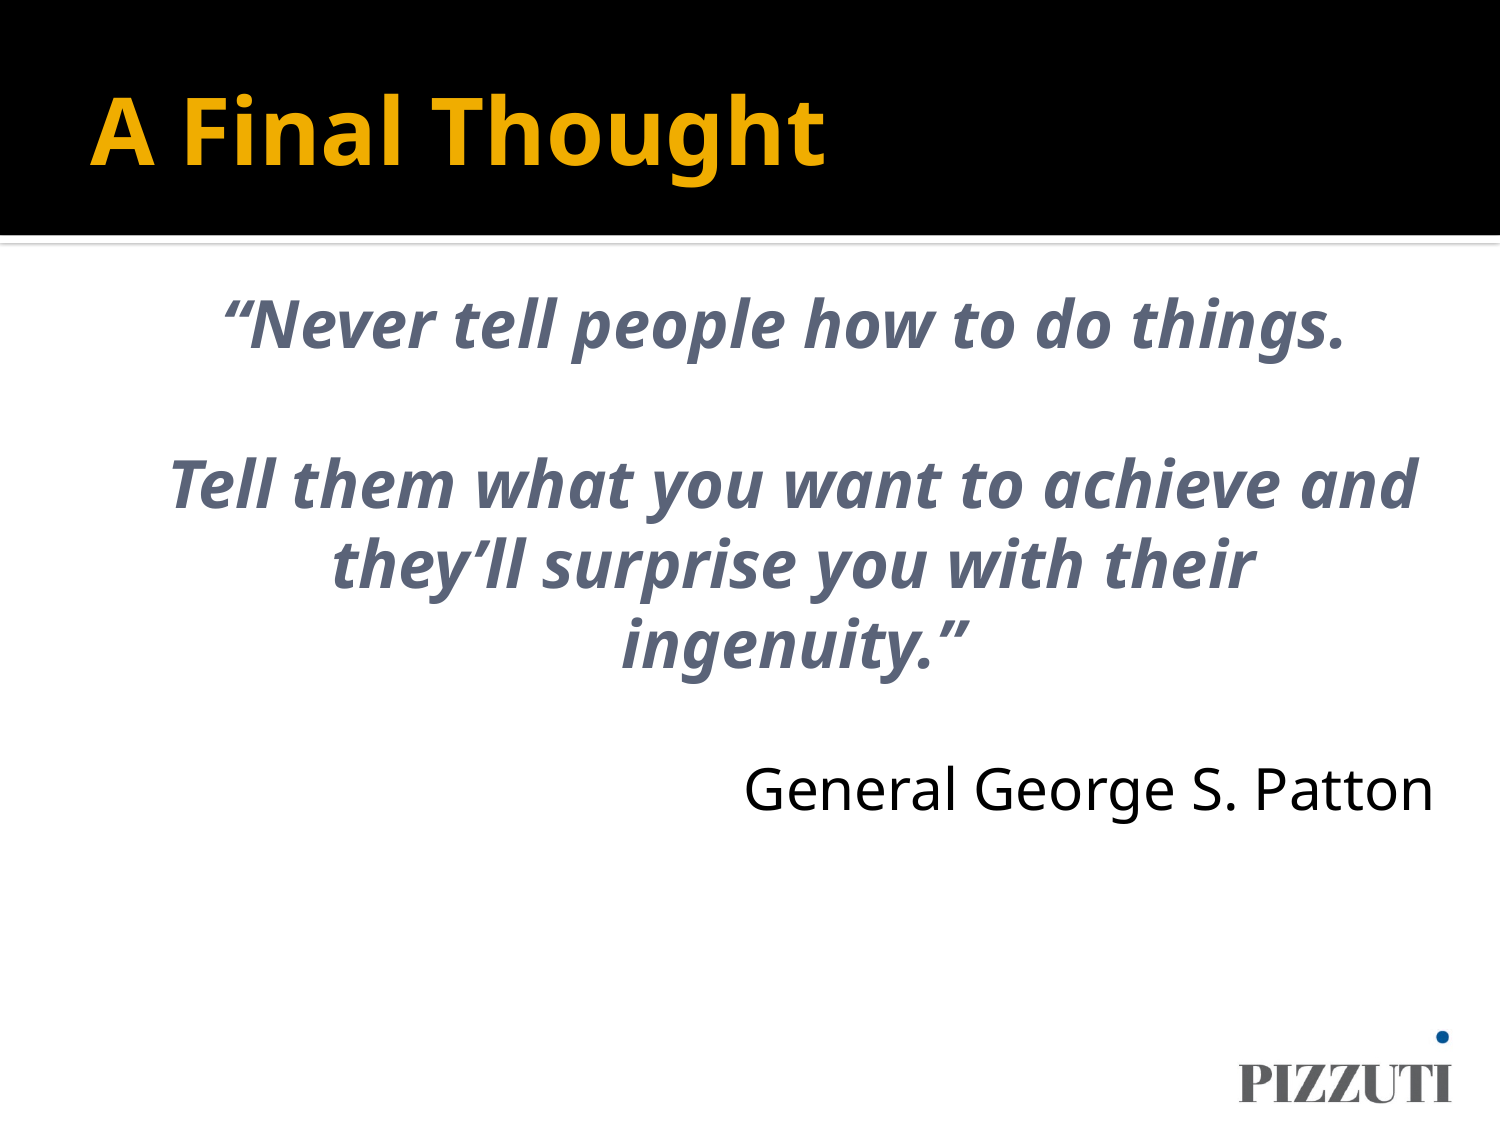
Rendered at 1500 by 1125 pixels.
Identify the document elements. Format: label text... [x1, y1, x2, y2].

picture [1237, 1029, 1453, 1104]
text_box “Never tell people how to do things. Tell them what you want to achieve and they’ll surprise you with their ingenuity.” General George S. Patton [137, 274, 1450, 830]
title A Final Thought [75, 25, 1425, 231]
